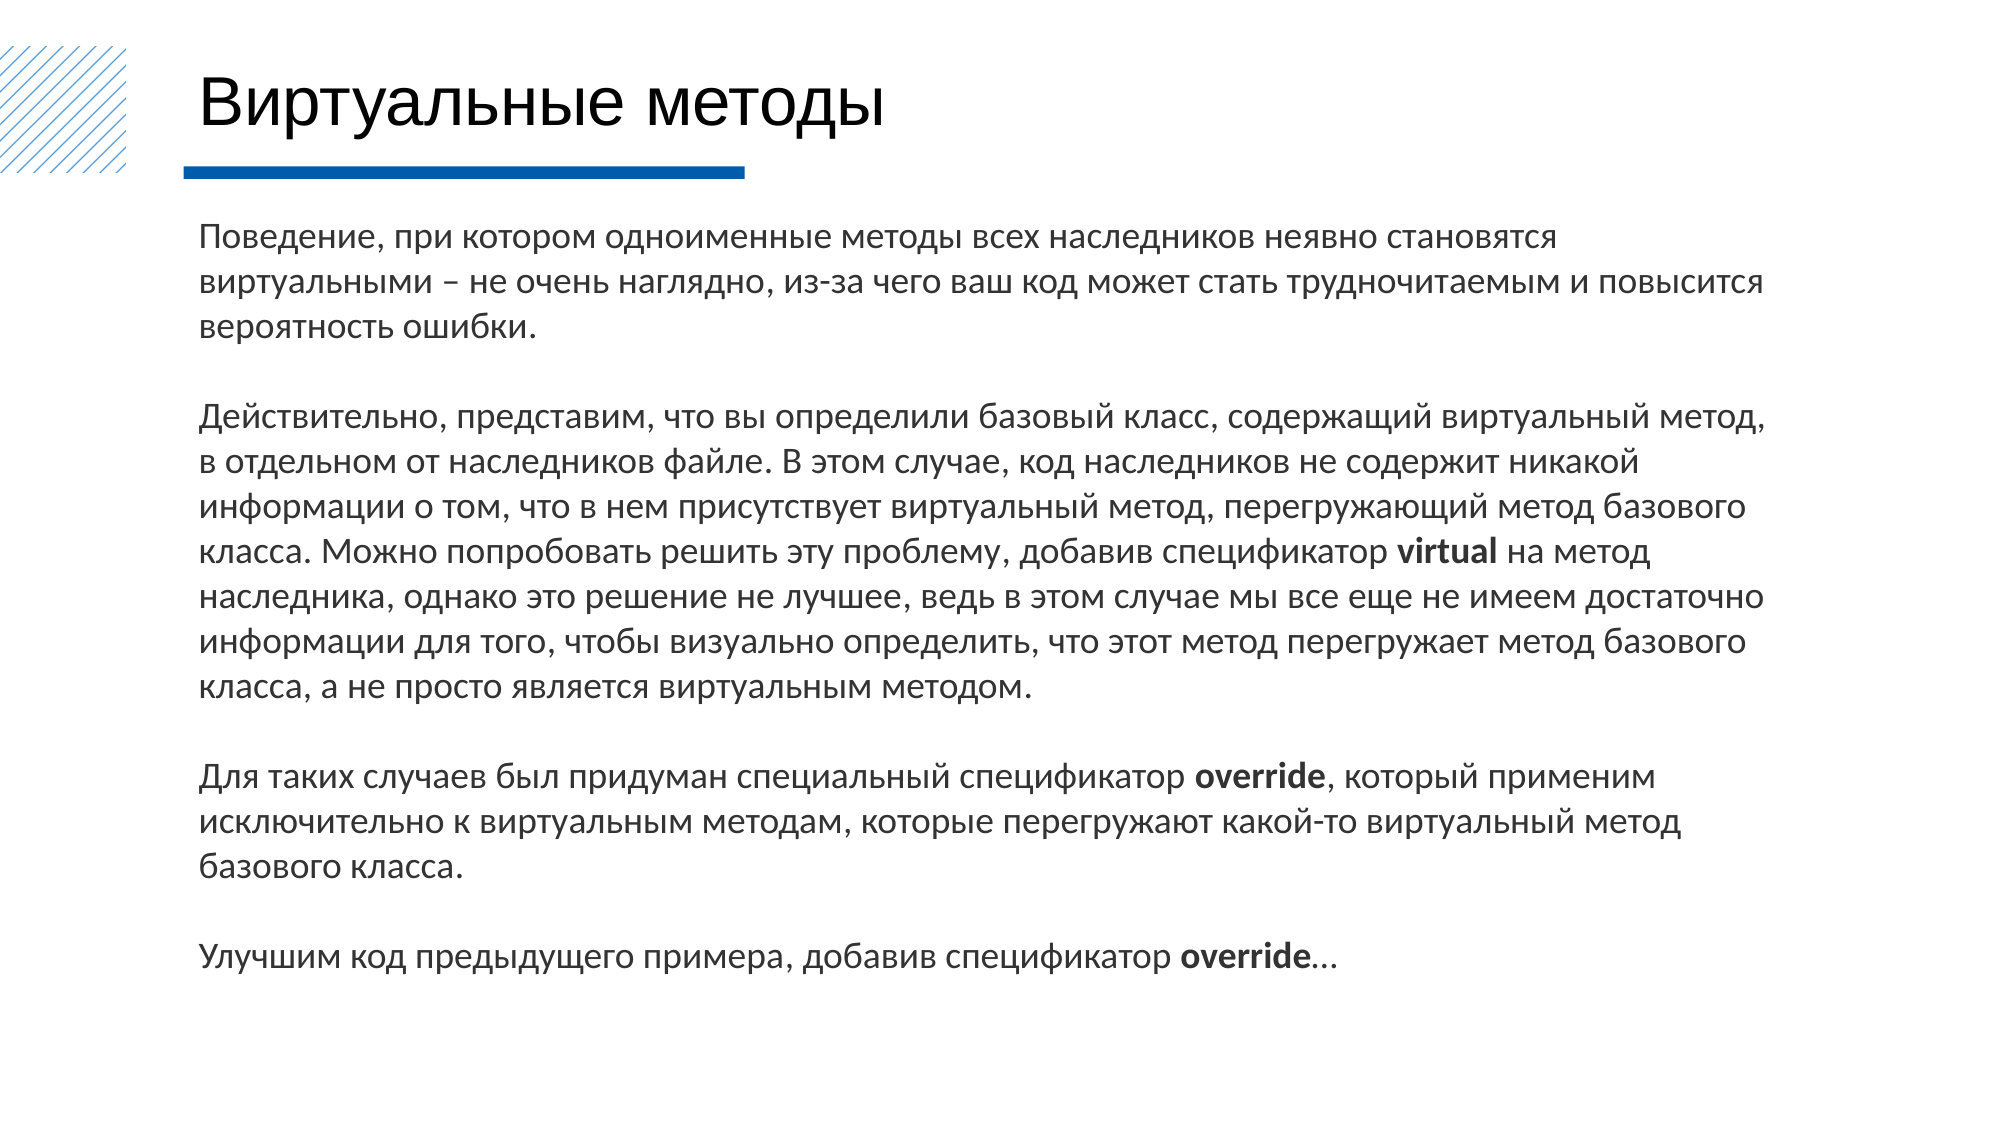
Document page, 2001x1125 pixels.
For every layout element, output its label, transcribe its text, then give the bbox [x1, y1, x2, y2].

list Виртуальные методы [183, 58, 1780, 149]
text_box Поведение, при котором одноименные методы всех наследников неявно становятся виртуальными – не очень наглядно, из-за чего ваш код может стать трудночитаемым и повысится вероятность ошибки. Действительно, представим, что вы определили базовый класс, содержащий виртуальный метод, в отдельном от наследников файле. В этом случае, код наследников не содержит никакой информации о том, что в нем присутствует виртуальный метод, перегружающий метод базового класса. Можно попробовать решить эту проблему, добавив спецификатор virtual на метод наследника, однако это решение не лучшее, ведь в этом случае мы все еще не имеем достаточно информации для того, чтобы визуально определить, что этот метод перегружает метод базового класса, а не просто является виртуальным методом. Для таких случаев был придуман специальный спецификатор override, который применим исключительно к виртуальным методам, которые перегружают какой-то виртуальный метод базового класса. Улучшим код предыдущего примера, добавив спецификатор override… [183, 203, 1791, 984]
picture [0, 46, 126, 173]
